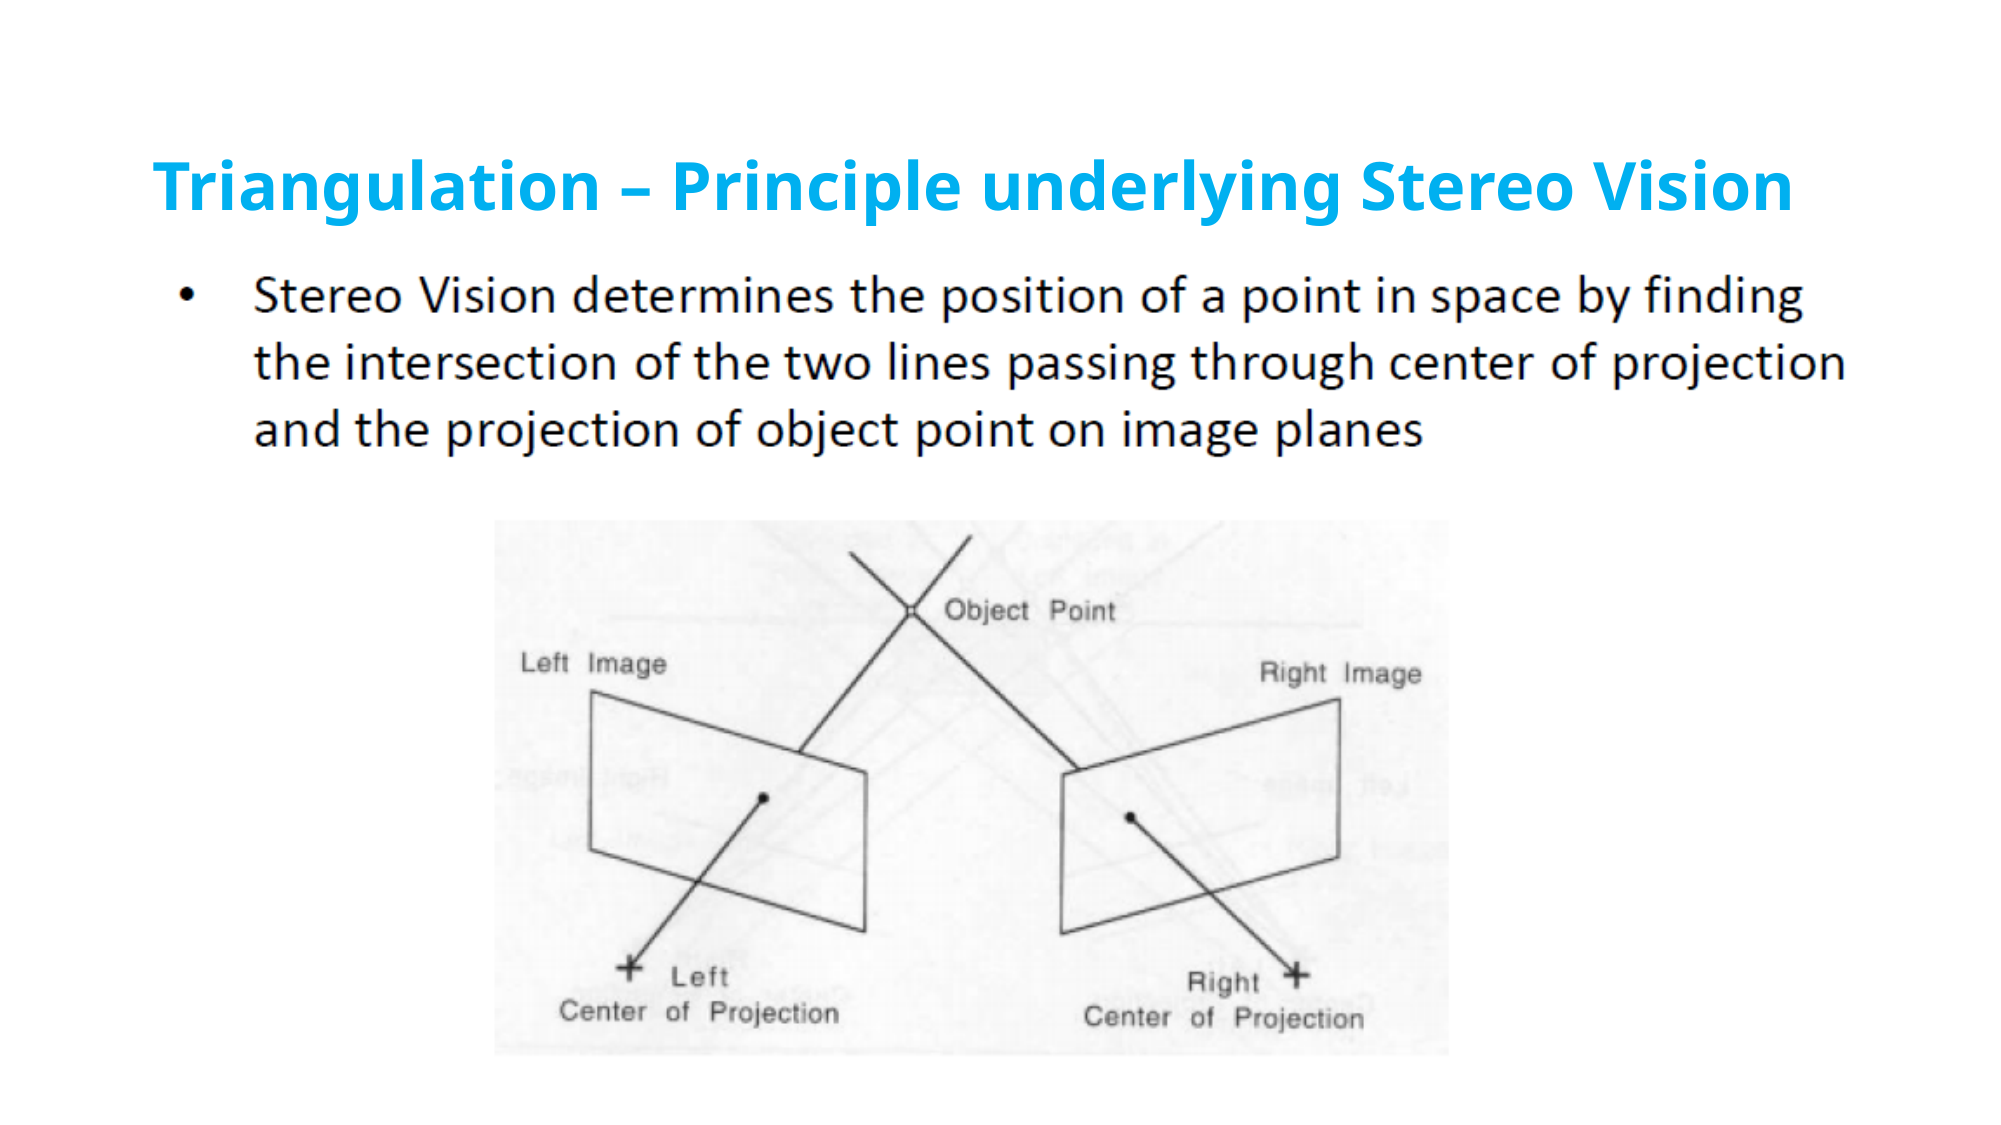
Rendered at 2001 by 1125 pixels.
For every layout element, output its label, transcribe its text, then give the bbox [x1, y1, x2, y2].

picture [137, 258, 1901, 1066]
title Triangulation – Principle underlying Stereo Vision [137, 59, 1863, 258]
